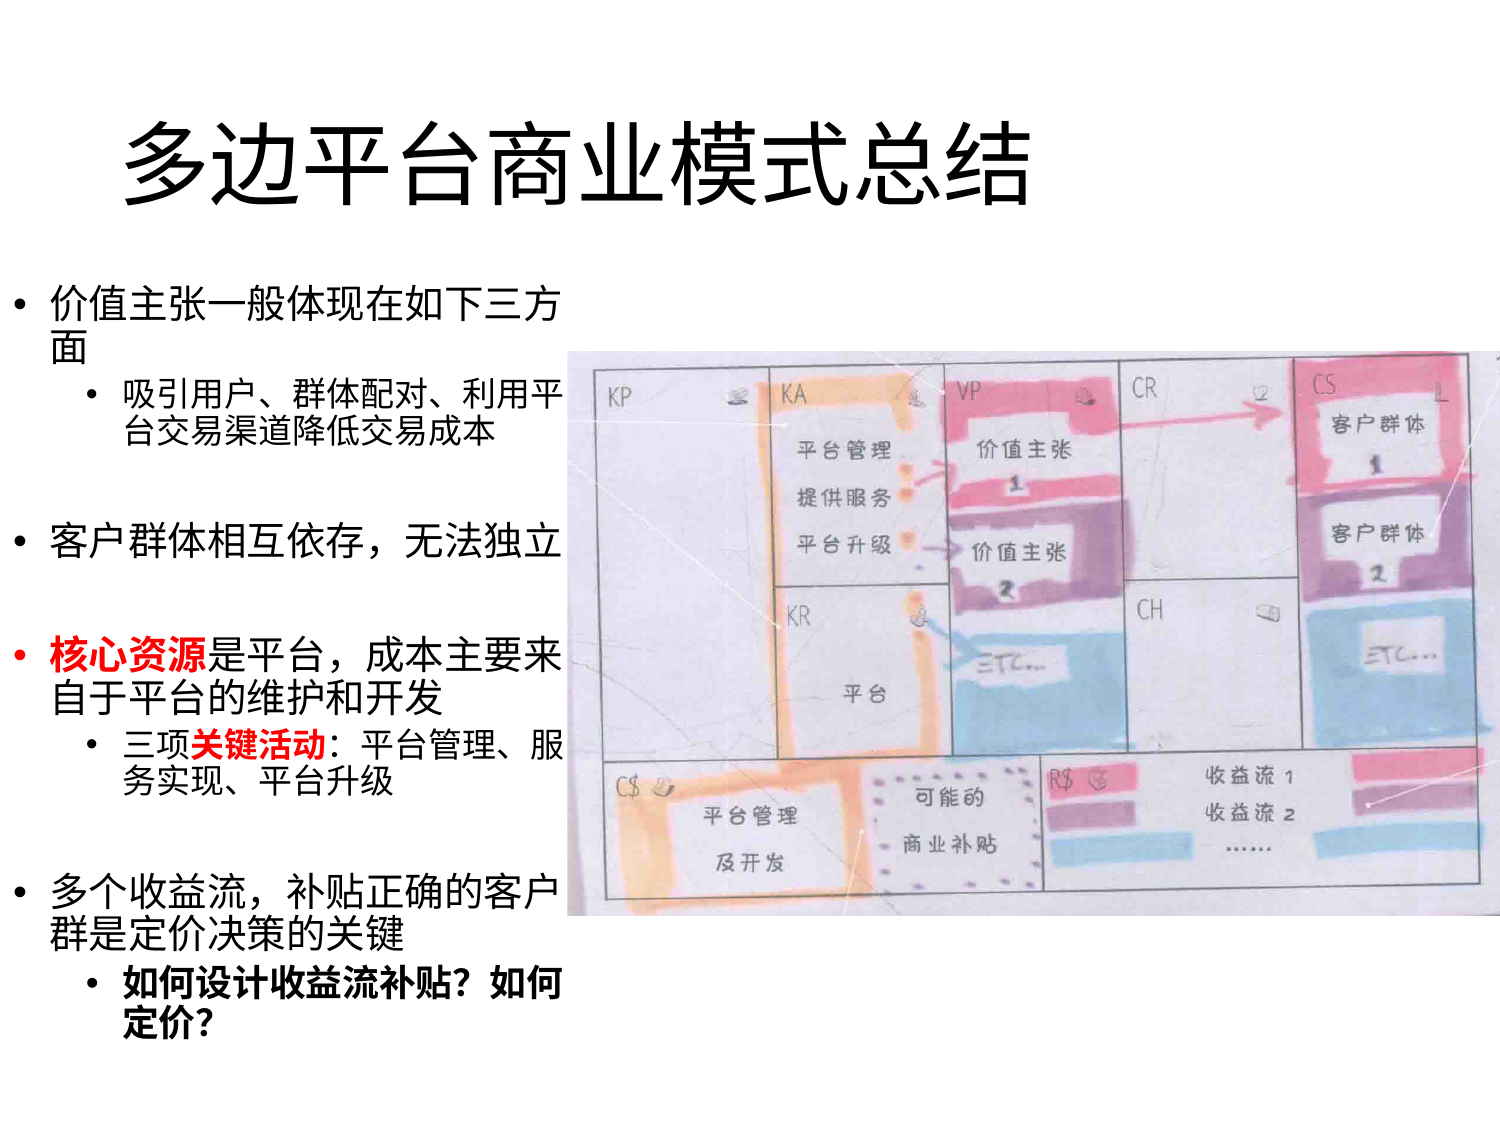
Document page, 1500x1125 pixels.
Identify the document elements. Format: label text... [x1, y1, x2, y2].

picture [567, 351, 1500, 916]
list 价值主张一般体现在如下三方面 吸引用户、群体配对、利用平台交易渠道降低交易成本 客户群体相互依存，无法独立 核心资源是平台，成本主要来自于平台的维护和开发 三项关键活动：平台管理、服务实现、平台升级 多个收益流，补贴正确的客户群是定价决策的关键 如何设计收益流补贴？如何定价？ [0, 277, 586, 1101]
title 多边平台商业模式总结 [103, 59, 1397, 278]
